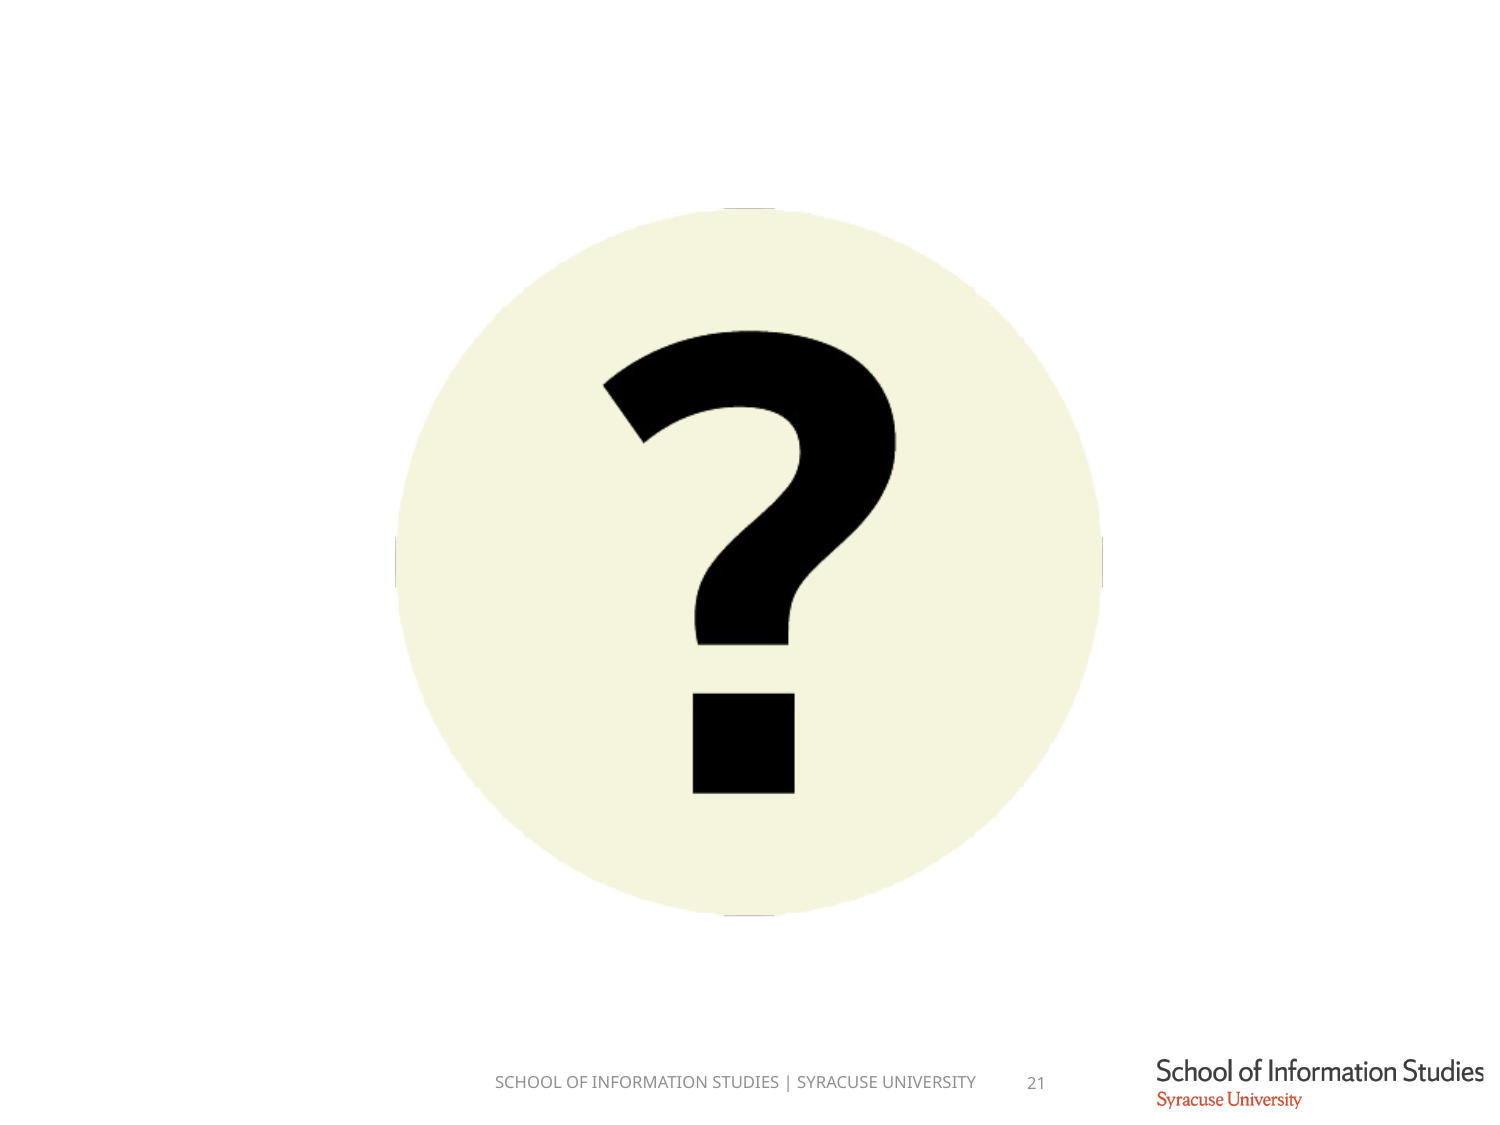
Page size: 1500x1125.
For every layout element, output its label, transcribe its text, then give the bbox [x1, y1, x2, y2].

slide_number 21 [1012, 1061, 1149, 1107]
picture [249, 187, 1250, 938]
footer School of Information Studies | Syracuse University [283, 1061, 993, 1106]
